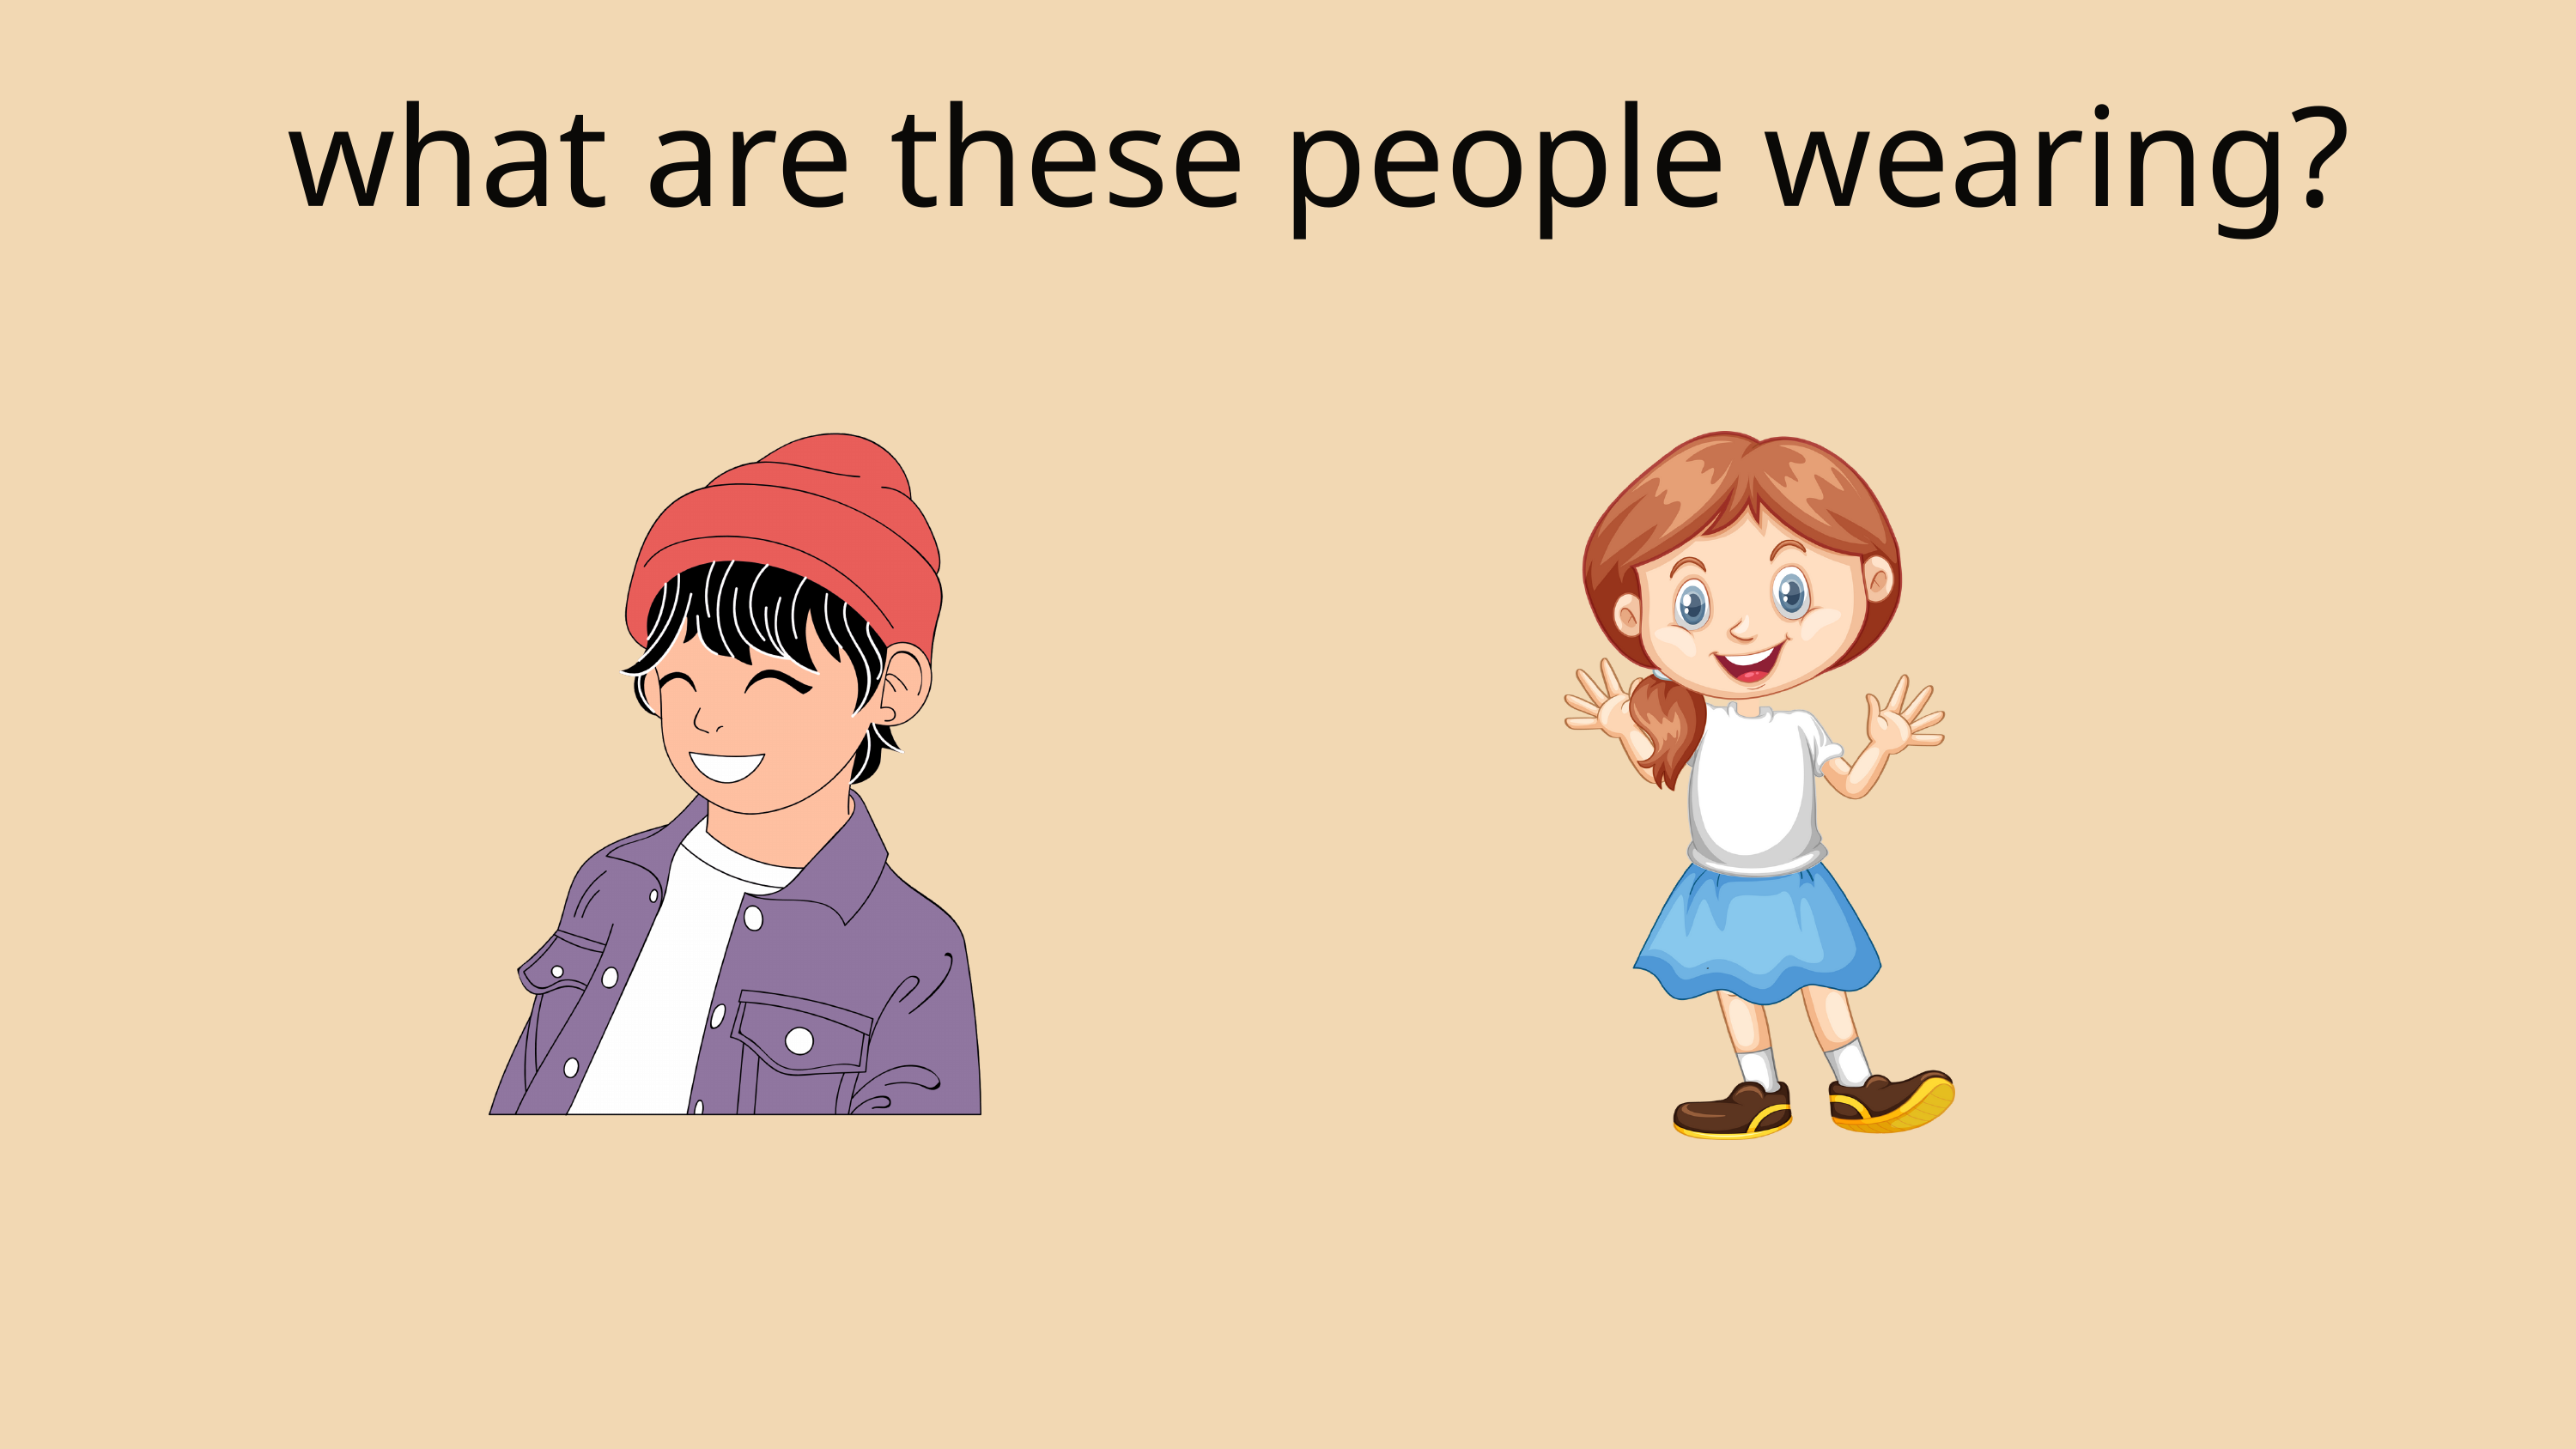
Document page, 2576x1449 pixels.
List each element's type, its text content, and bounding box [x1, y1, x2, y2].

text_box [1564, 431, 1955, 1140]
text_box what are these people wearing? [144, 40, 2529, 234]
text_box [489, 431, 981, 1116]
